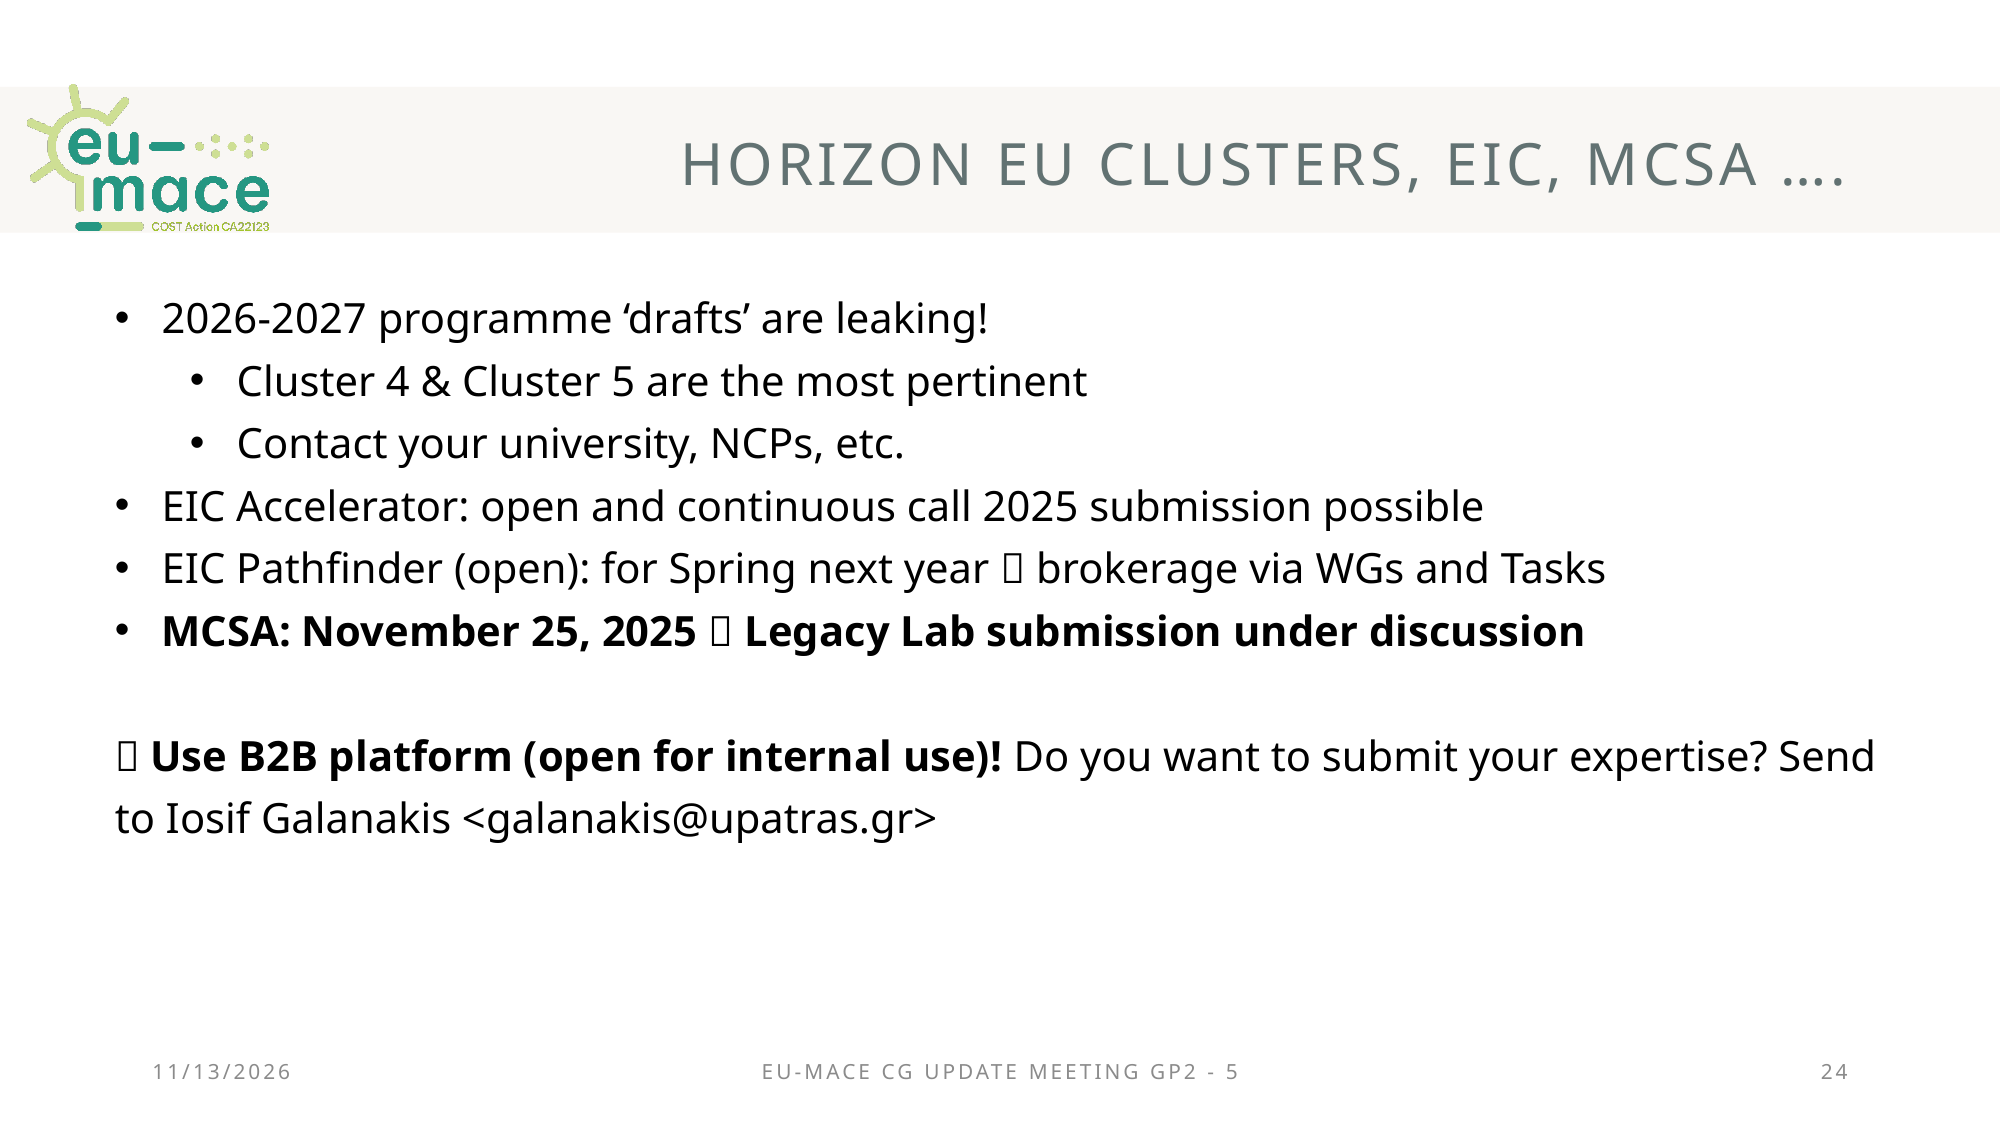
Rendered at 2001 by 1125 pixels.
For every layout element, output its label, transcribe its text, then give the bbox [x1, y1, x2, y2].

slide_number 24 [1412, 1042, 1863, 1103]
text_box 2026-2027 programme ‘drafts’ are leaking! Cluster 4 & Cluster 5 are the most pertinent Contact your university, NCPs, etc. EIC Accelerator: open and continuous call 2025 submission possible EIC Pathfinder (open): for Spring next year  brokerage via WGs and Tasks MCSA: November 25, 2025  Legacy Lab submission under discussion  Use B2B platform (open for internal use)! Do you want to submit your expertise? Send to Iosif Galanakis <galanakis@upatras.gr> [99, 272, 1918, 1037]
footer EU-MACE CG update meeting GP2 - 5 [662, 1042, 1338, 1103]
picture [0, 57, 295, 257]
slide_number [137, 1042, 588, 1103]
title Horizon EU clusters, EIC, MCSA …. [295, 106, 1863, 226]
